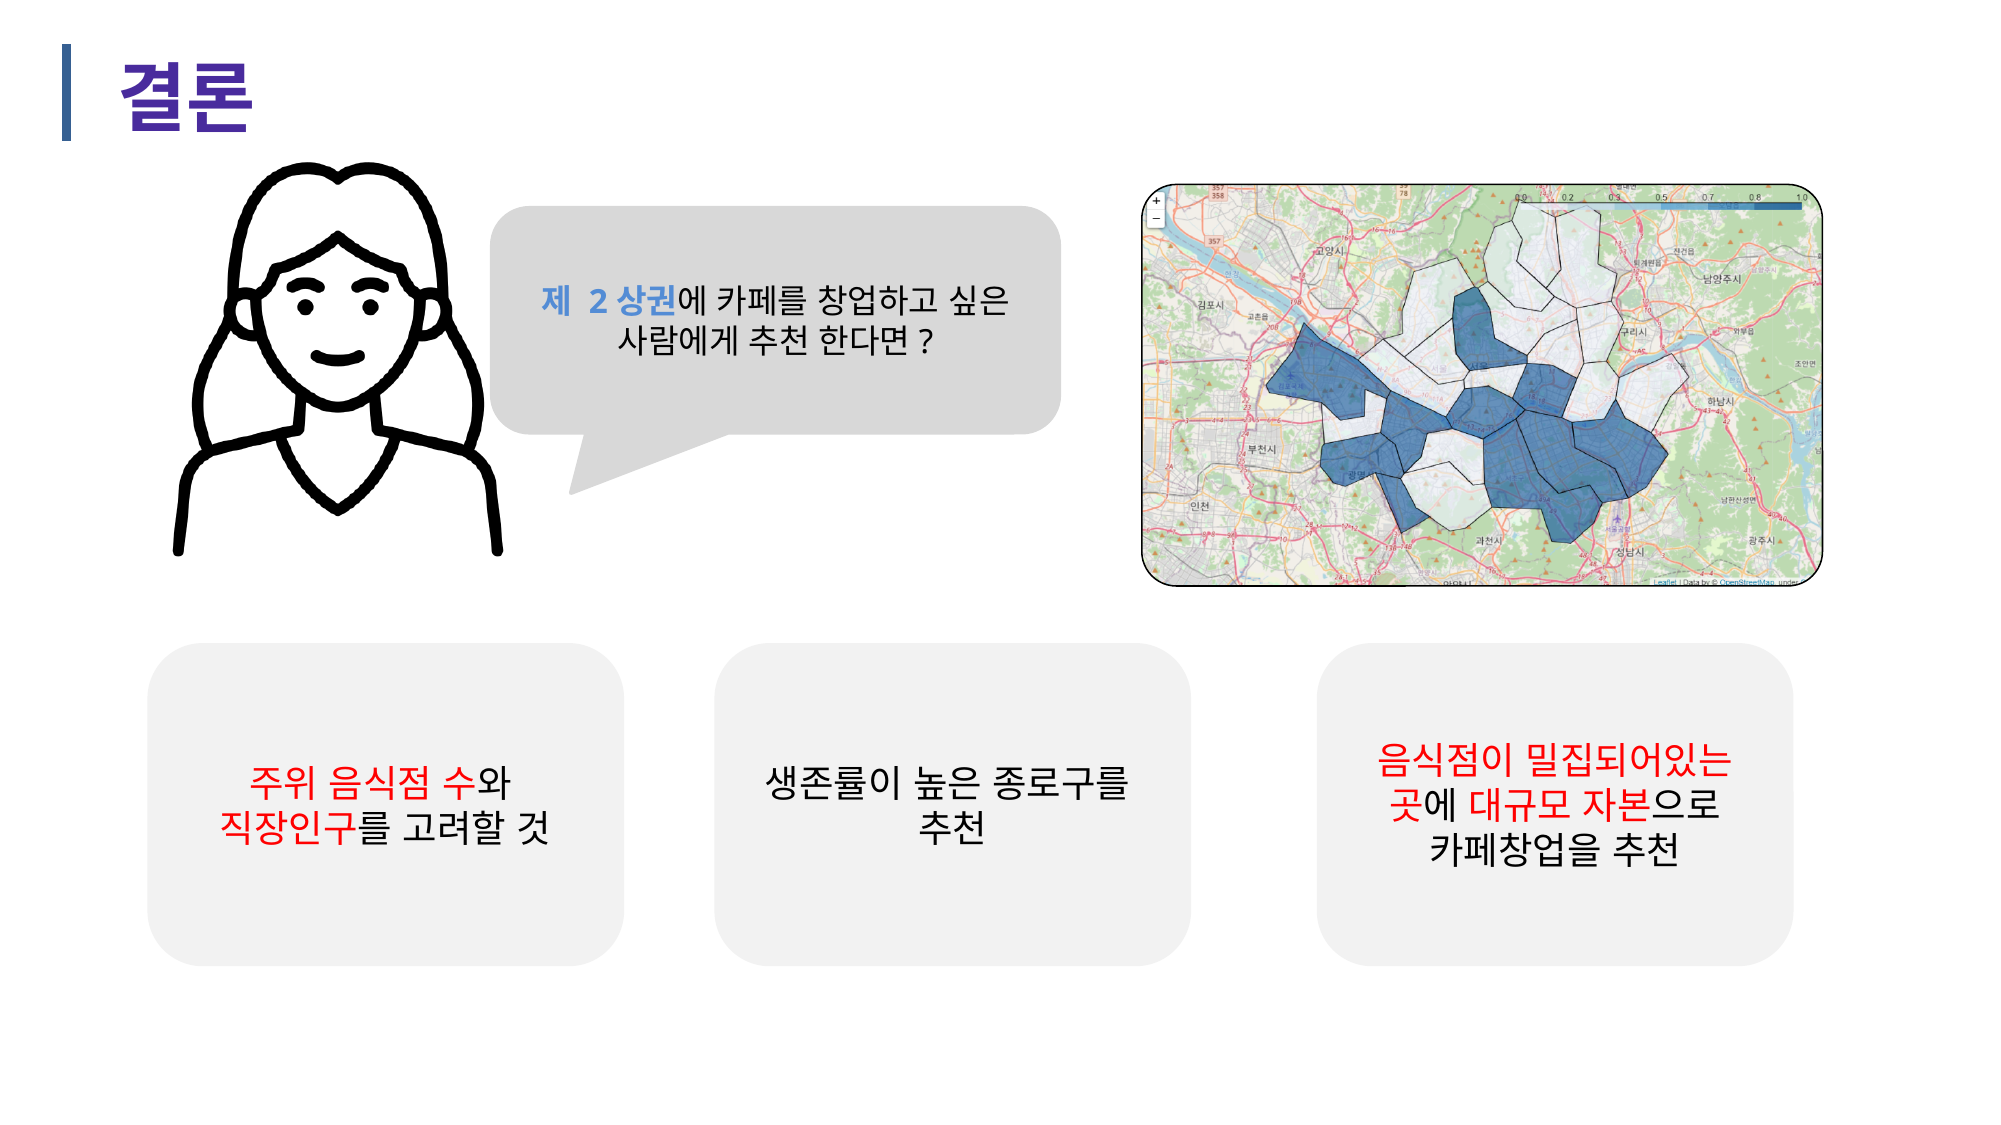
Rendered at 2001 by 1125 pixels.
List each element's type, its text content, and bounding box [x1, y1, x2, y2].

picture [125, 147, 550, 572]
text_box 음식점이 밀집되어있는 곳에 대규모 자본으로 카페창업을 추천 [1318, 645, 1792, 965]
picture [1141, 184, 1823, 587]
text_box 제 2상권에 카페를 창업하고 싶은 사람에게 추천 한다면? [555, 208, 1060, 493]
text_box 생존률이 높은 종로구를 추천 [716, 645, 1190, 965]
text_box 결론 [102, 42, 827, 143]
text_box 주위 음식점 수와 직장인구를 고려할 것 [149, 645, 623, 965]
